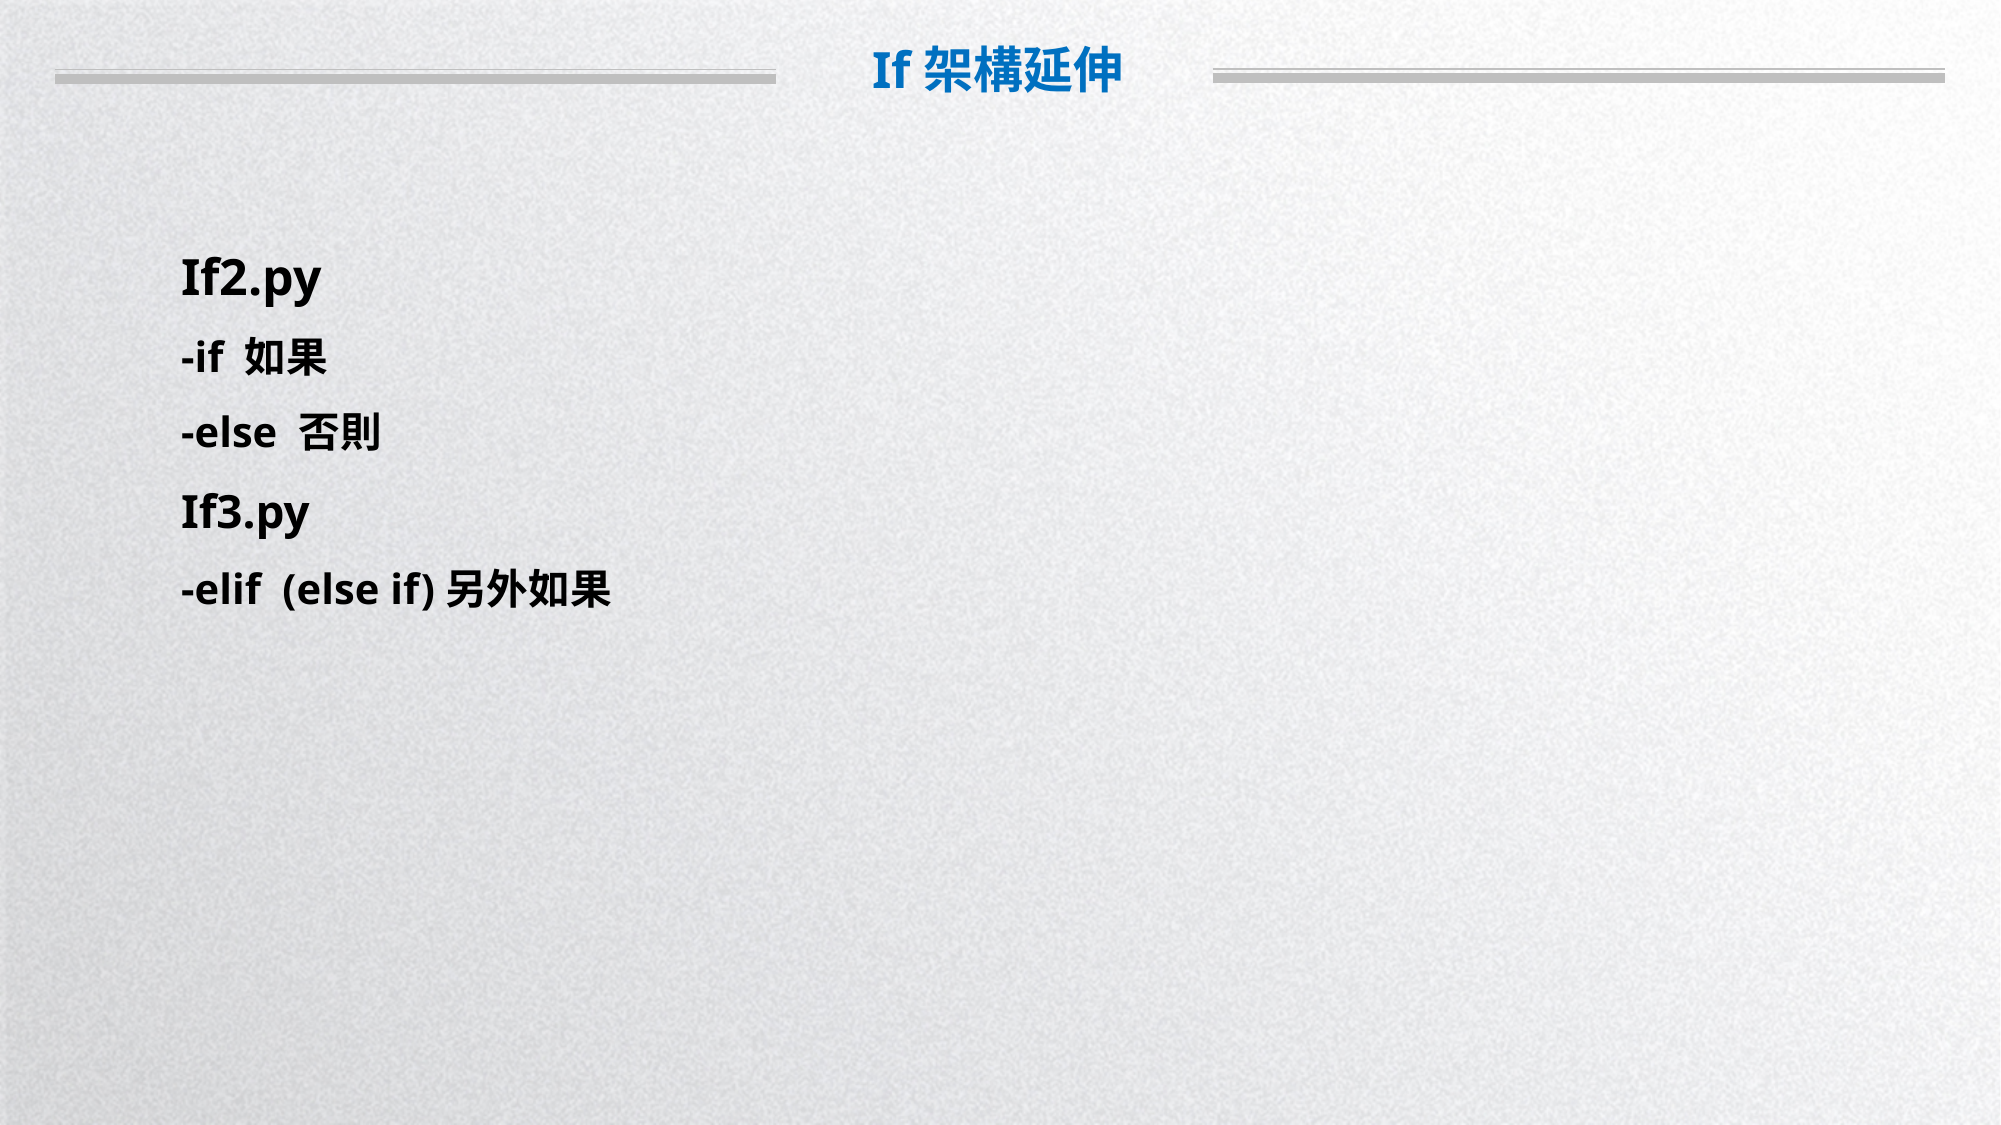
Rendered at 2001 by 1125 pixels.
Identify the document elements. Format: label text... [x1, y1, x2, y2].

text_box If架構延伸 [782, 30, 1213, 106]
picture [0, 0, 2001, 1125]
text_box If2.py -if 如果 -else 否則 If3.py -elif (else if)另外如果 [166, 208, 1839, 696]
